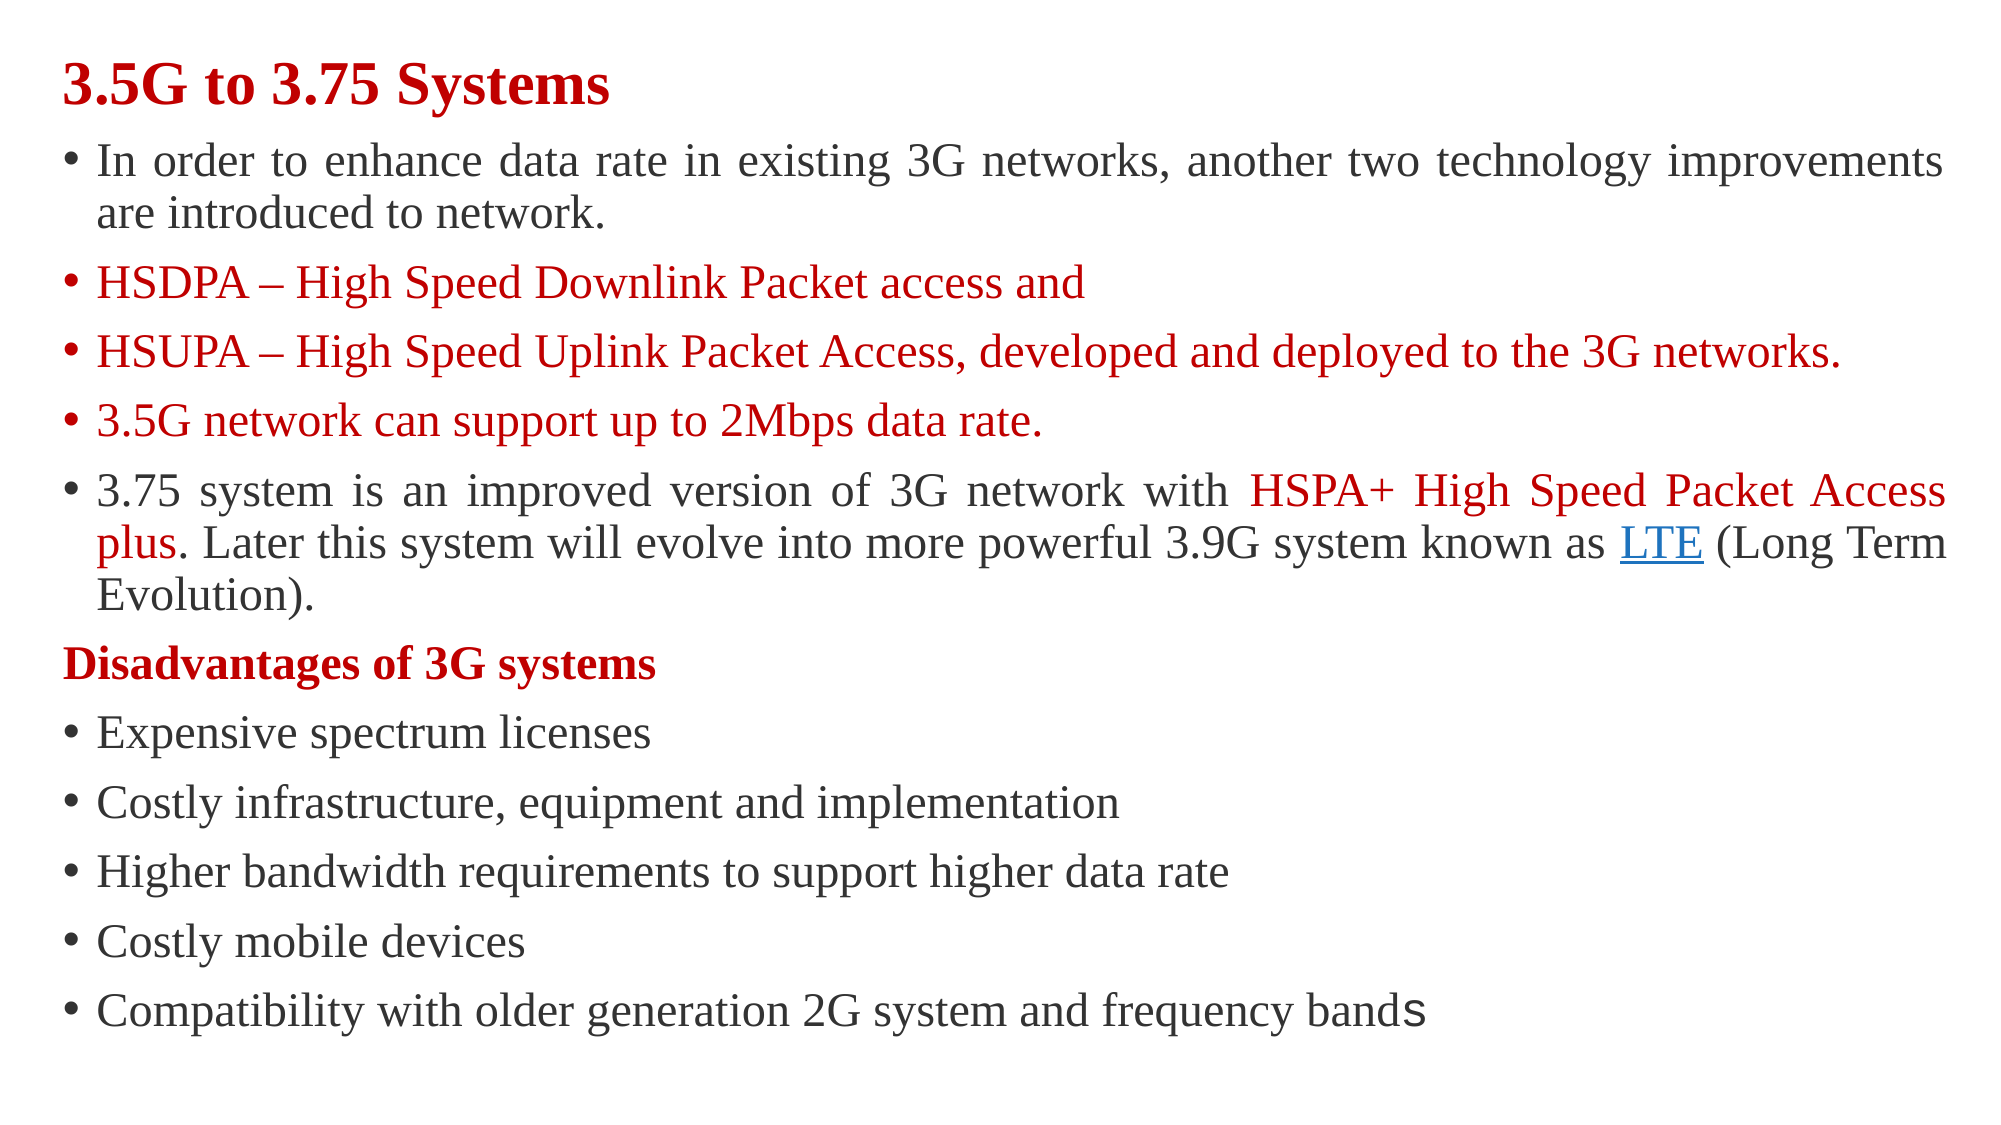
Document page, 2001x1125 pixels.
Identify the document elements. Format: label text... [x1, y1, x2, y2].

list 3.5G to 3.75 Systems In order to enhance data rate in existing 3G networks, another two technology improvements are introduced to network. HSDPA – High Speed Downlink Packet access and HSUPA – High Speed Uplink Packet Access, developed and deployed to the 3G networks. 3.5G network can support up to 2Mbps data rate. 3.75 system is an improved version of 3G network with HSPA+ High Speed Packet Access plus. Later this system will evolve into more powerful 3.9G system known as LTE (Long Term Evolution). Disadvantages of 3G systems Expensive spectrum licenses Costly infrastructure, equipment and implementation Higher bandwidth requirements to support higher data rate Costly mobile devices Compatibility with older generation 2G system and frequency bands [47, 43, 1963, 1057]
